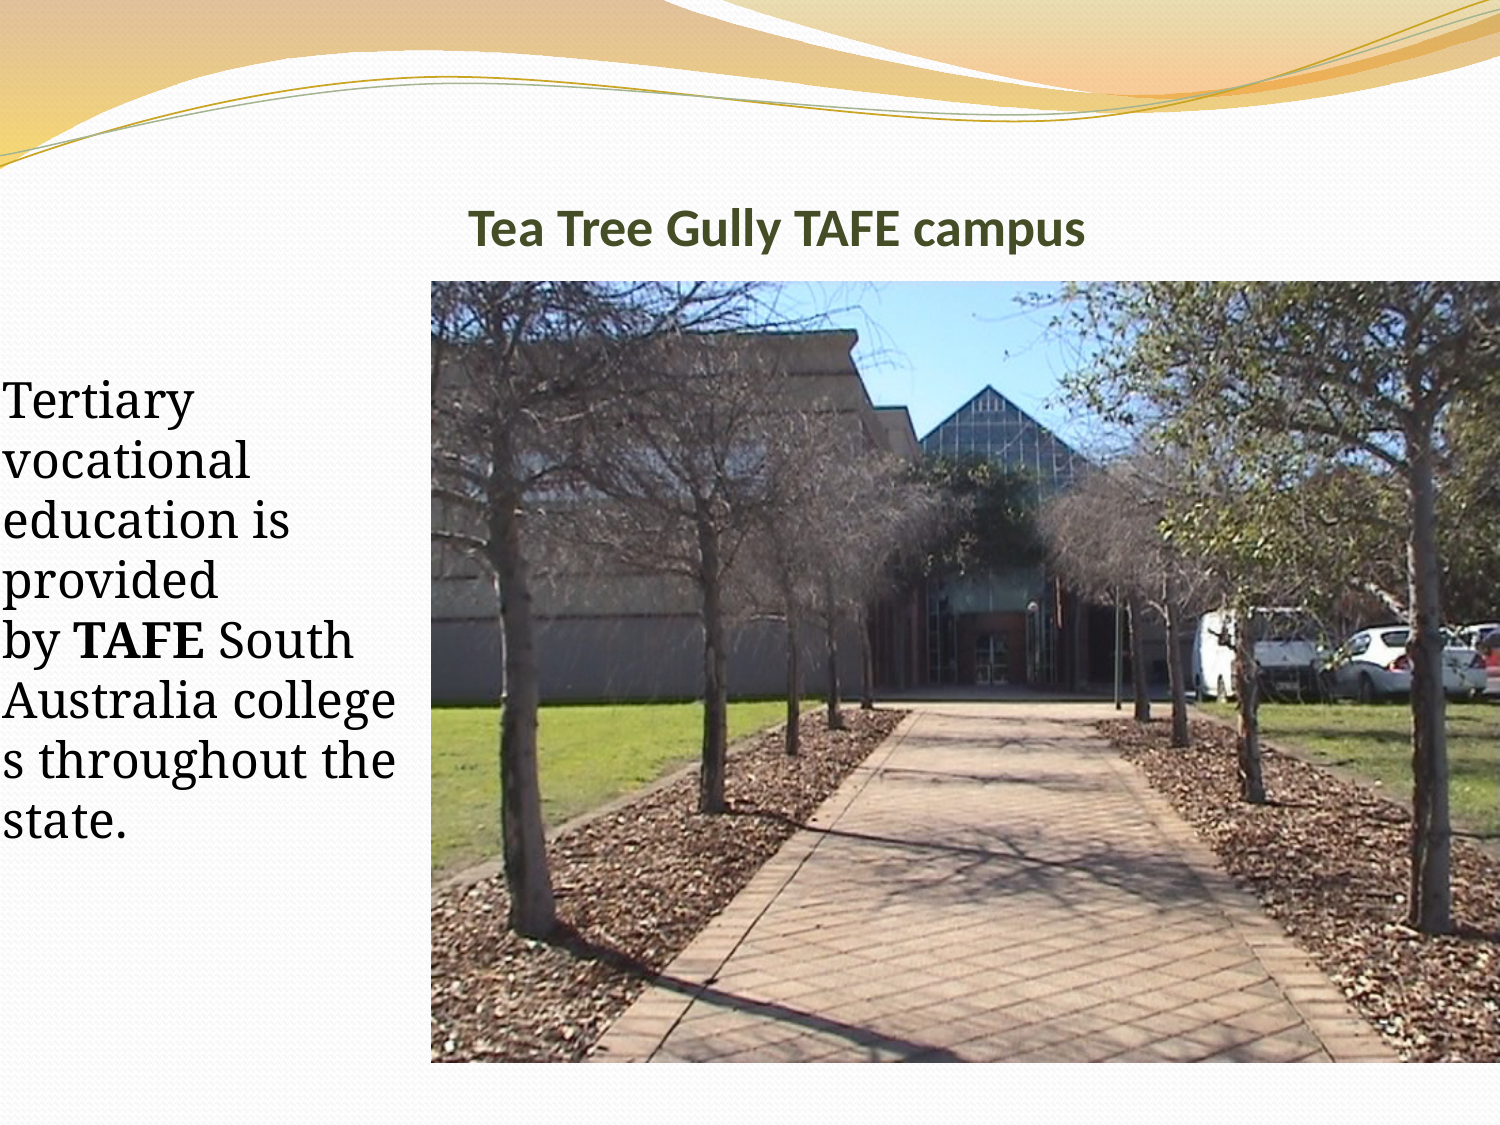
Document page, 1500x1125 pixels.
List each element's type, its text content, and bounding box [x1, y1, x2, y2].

list Tertiary vocational education is provided by TAFE South Australia colleges throughout the state. [0, 316, 422, 1102]
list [431, 280, 1500, 1064]
title Tea Tree Gully TAFE campus [468, 164, 1454, 258]
